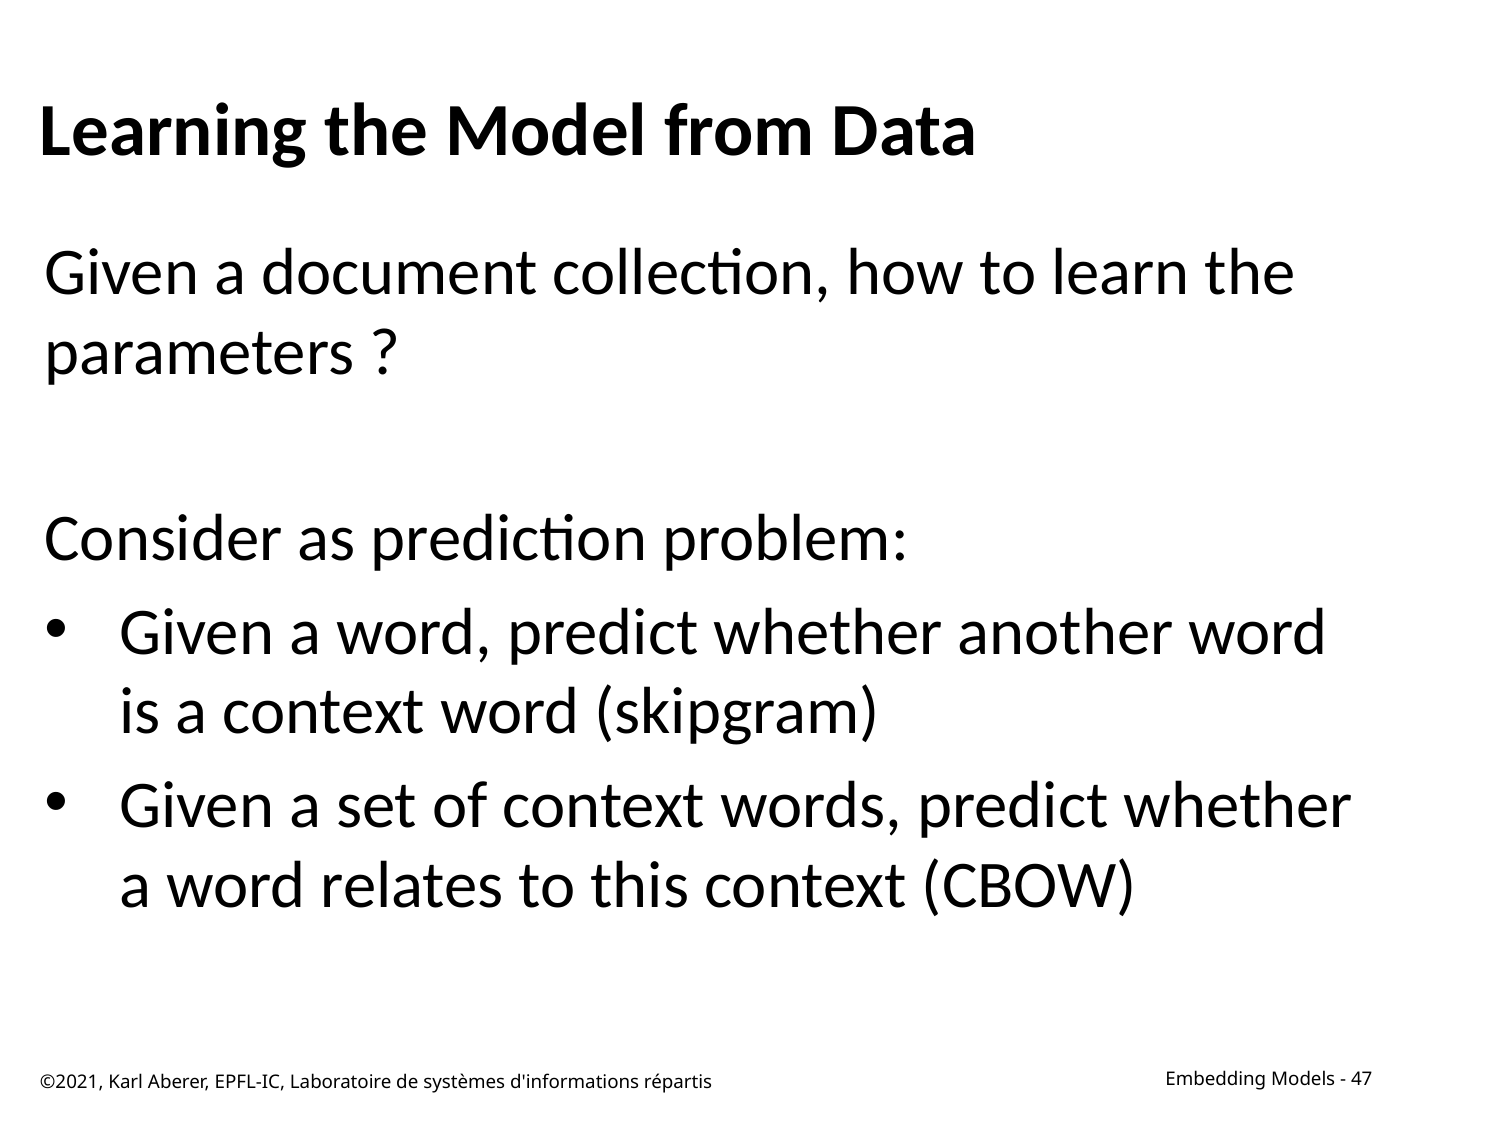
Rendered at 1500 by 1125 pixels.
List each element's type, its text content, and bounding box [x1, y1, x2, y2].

footer ©2021, Karl Aberer, EPFL-IC, Laboratoire de systèmes d'informations répartis [24, 1062, 988, 1101]
title Learning the Model from Data [24, 49, 1388, 201]
